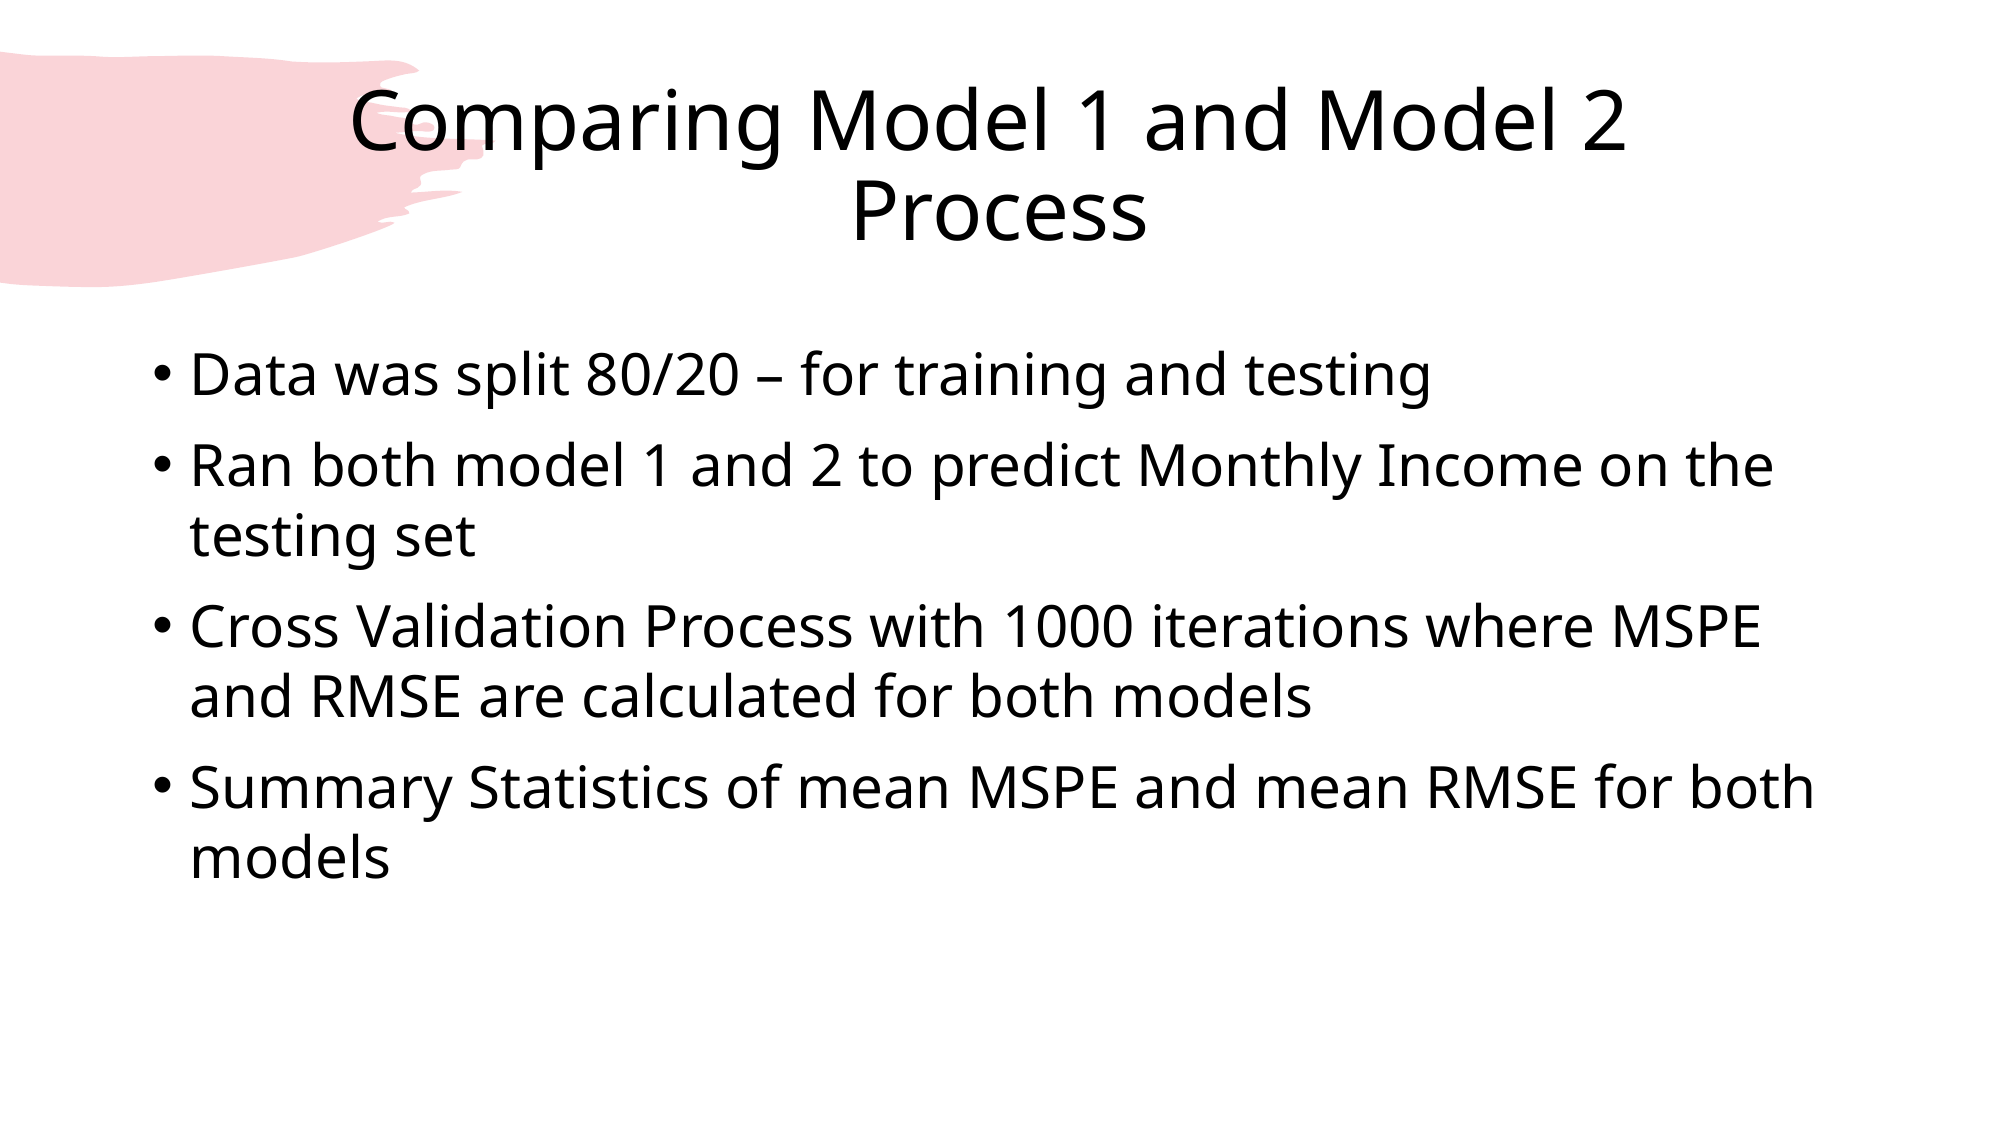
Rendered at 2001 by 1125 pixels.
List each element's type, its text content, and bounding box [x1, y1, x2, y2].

list Data was split 80/20 – for training and testing Ran both model 1 and 2 to predict Monthly Income on the testing set Cross Validation Process with 1000 iterations where MSPE and RMSE are calculated for both models Summary Statistics of mean MSPE and mean RMSE for both models [137, 329, 1863, 1013]
title Comparing Model 1 and Model 2 Process [137, 59, 1863, 278]
